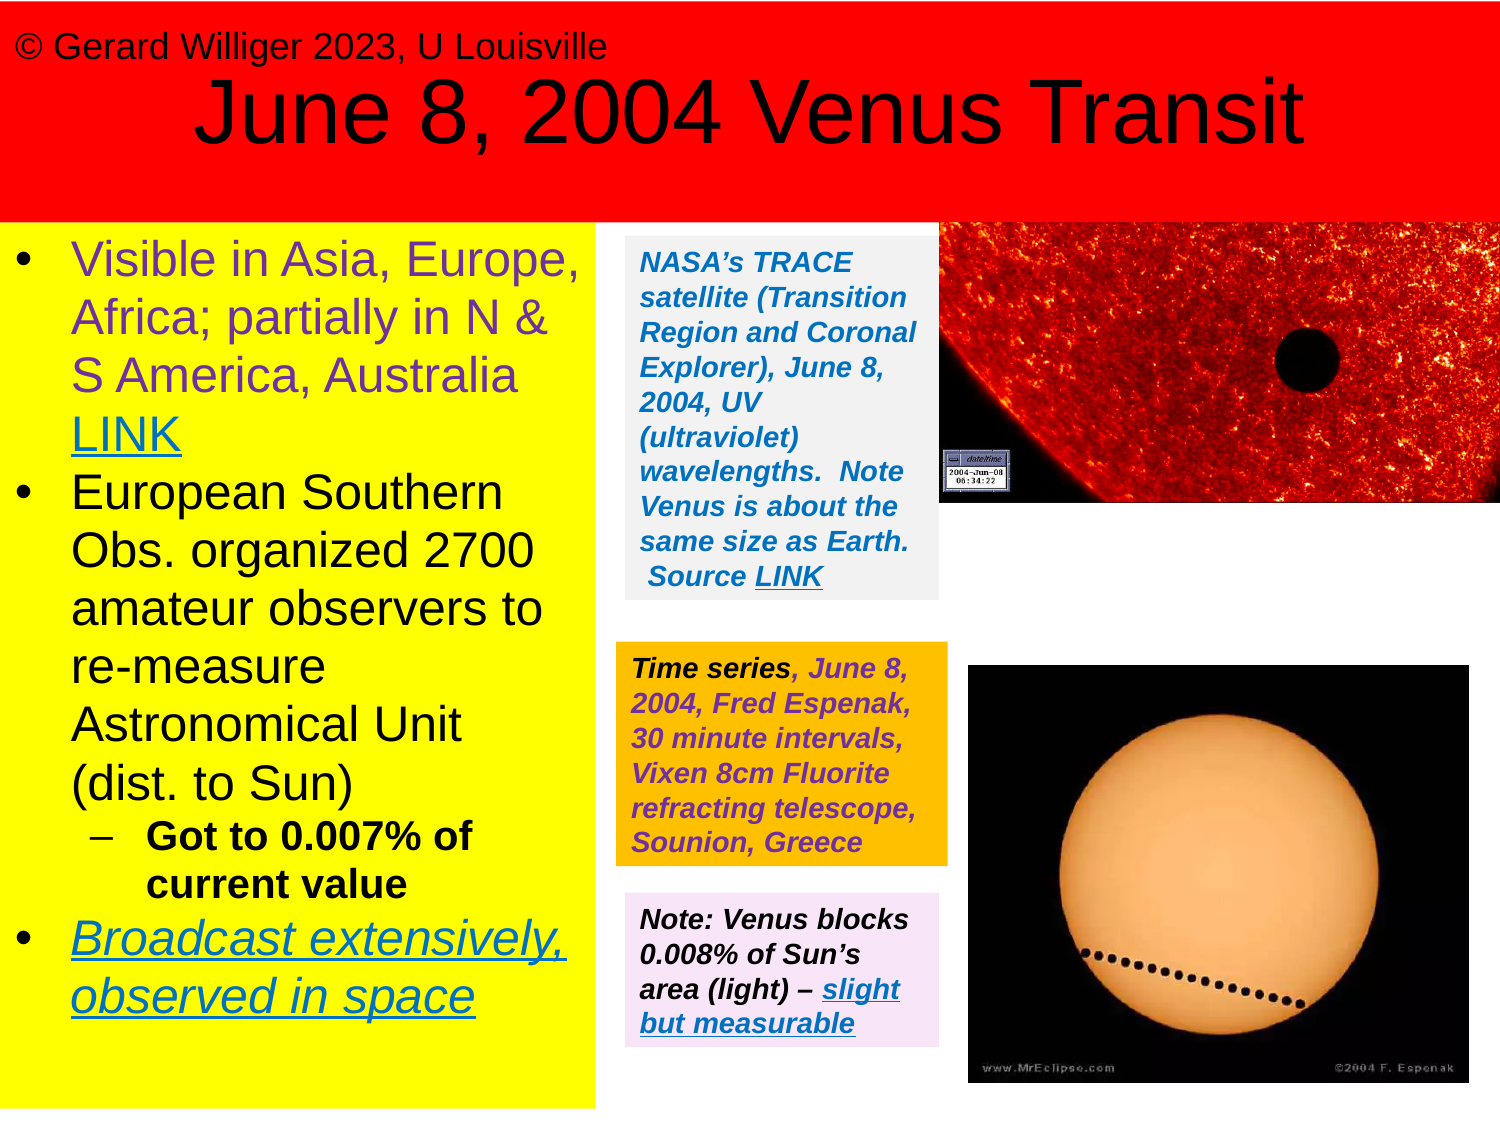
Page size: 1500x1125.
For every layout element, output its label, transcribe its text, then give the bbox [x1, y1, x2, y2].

title June 8, 2004 Venus Transit [0, 1, 1500, 223]
text_box © Gerard Williger 2023, U Louisville [0, 14, 625, 75]
text_box NASA’s TRACE satellite (Transition Region and Coronal Explorer), June 8, 2004, UV (ultraviolet) wavelengths. Note Venus is about the same size as Earth. Source LINK [624, 235, 939, 600]
text_box Time series, June 8, 2004, Fred Espenak, 30 minute intervals, Vixen 8cm Fluorite refracting telescope, Sounion, Greece [616, 641, 946, 867]
picture [938, 222, 1500, 503]
picture [968, 665, 1470, 1083]
text_box Note: Venus blocks 0.008% of Sun’s area (light) – slight but measurable [624, 892, 939, 1048]
list Visible in Asia, Europe, Africa; partially in N & S America, Australia LINK European Southern Obs. organized 2700 amateur observers to re-measure Astronomical Unit (dist. to Sun) Got to 0.007% of current value Broadcast extensively, observed in space [0, 223, 596, 1109]
